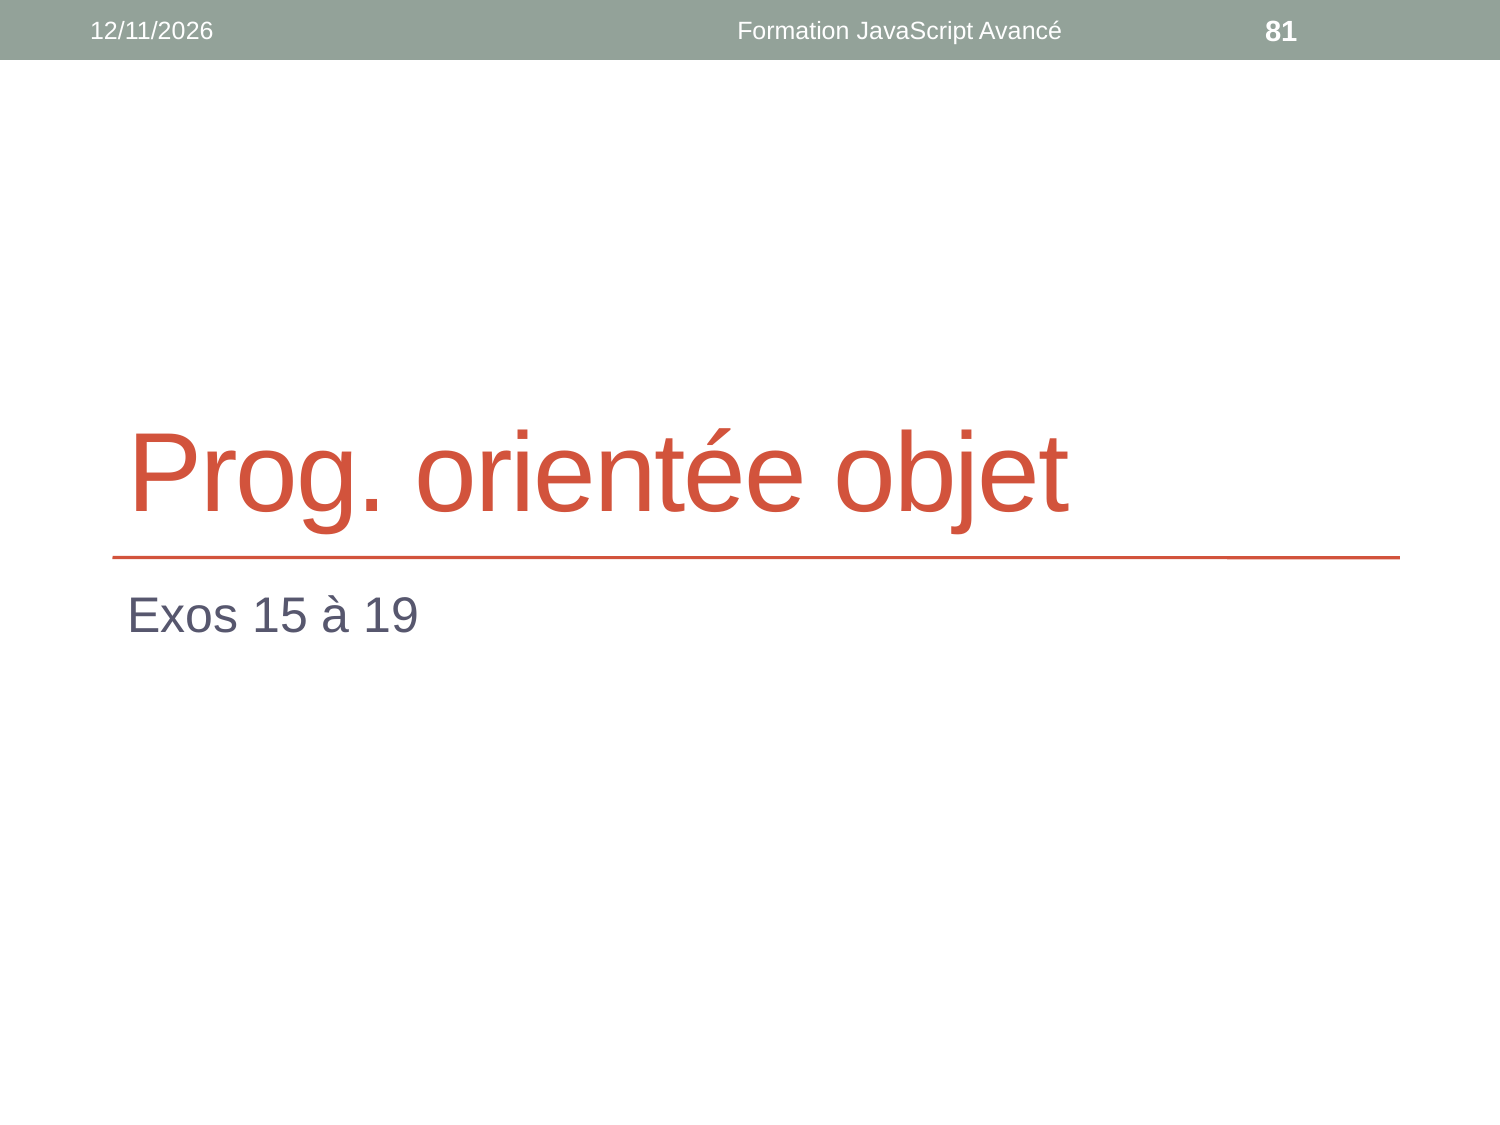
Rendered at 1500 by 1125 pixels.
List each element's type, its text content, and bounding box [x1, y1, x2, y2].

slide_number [75, 3, 550, 57]
slide_number 81 [1250, 3, 1425, 57]
footer Formation JavaScript Avancé [562, 3, 1238, 57]
title Prog. orientée objet [112, 224, 1400, 542]
subtitle Exos 15 à 19 [112, 575, 1163, 863]
